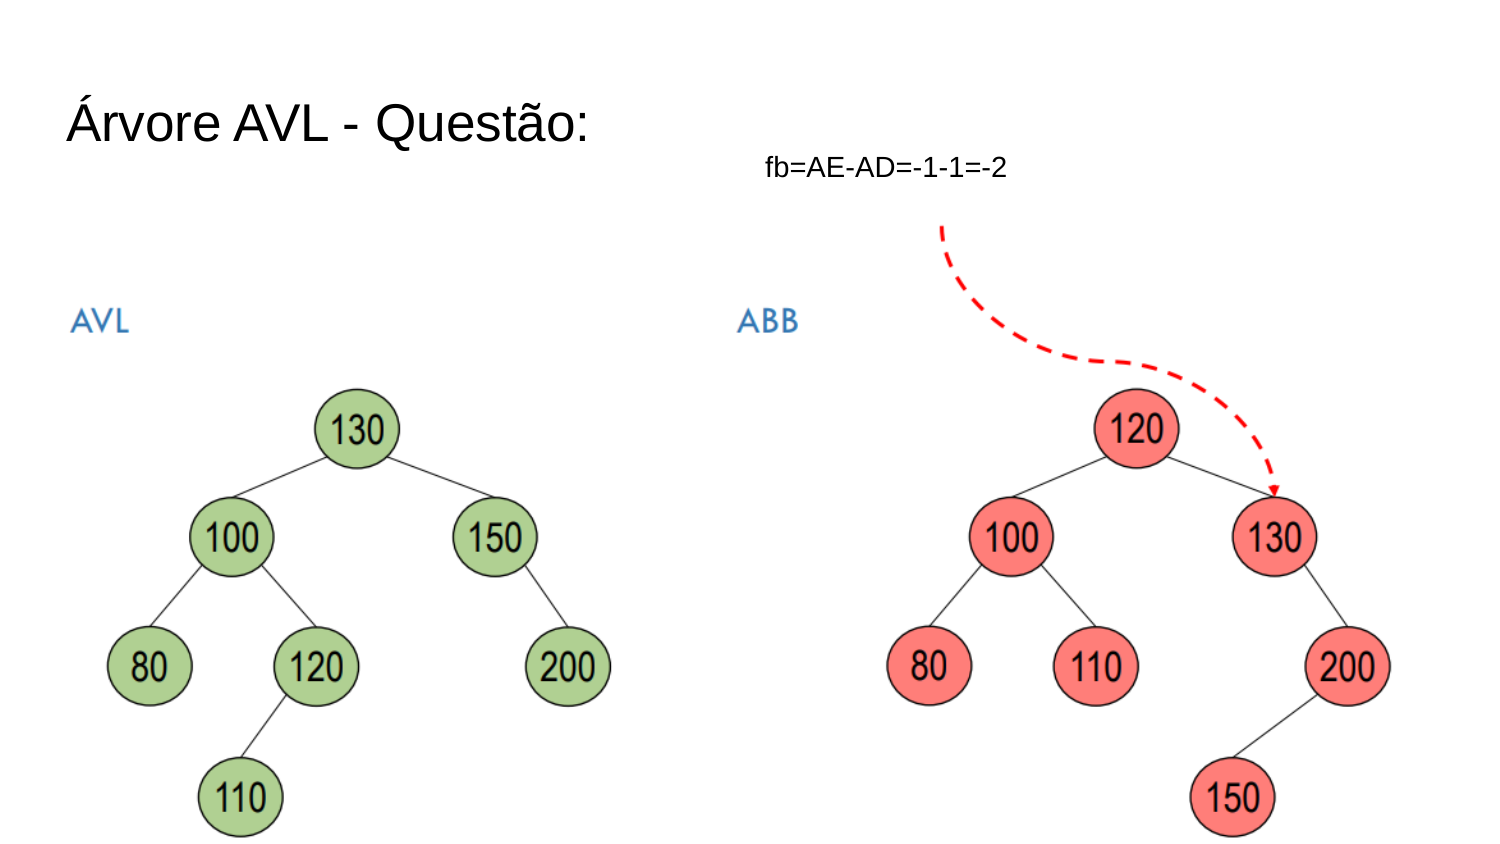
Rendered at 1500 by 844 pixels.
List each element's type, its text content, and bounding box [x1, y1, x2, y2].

picture [0, 220, 1500, 844]
title Árvore AVL - Questão: [51, 72, 1449, 167]
text_box fb=AE-AD=-1-1=-2 [749, 133, 1487, 198]
